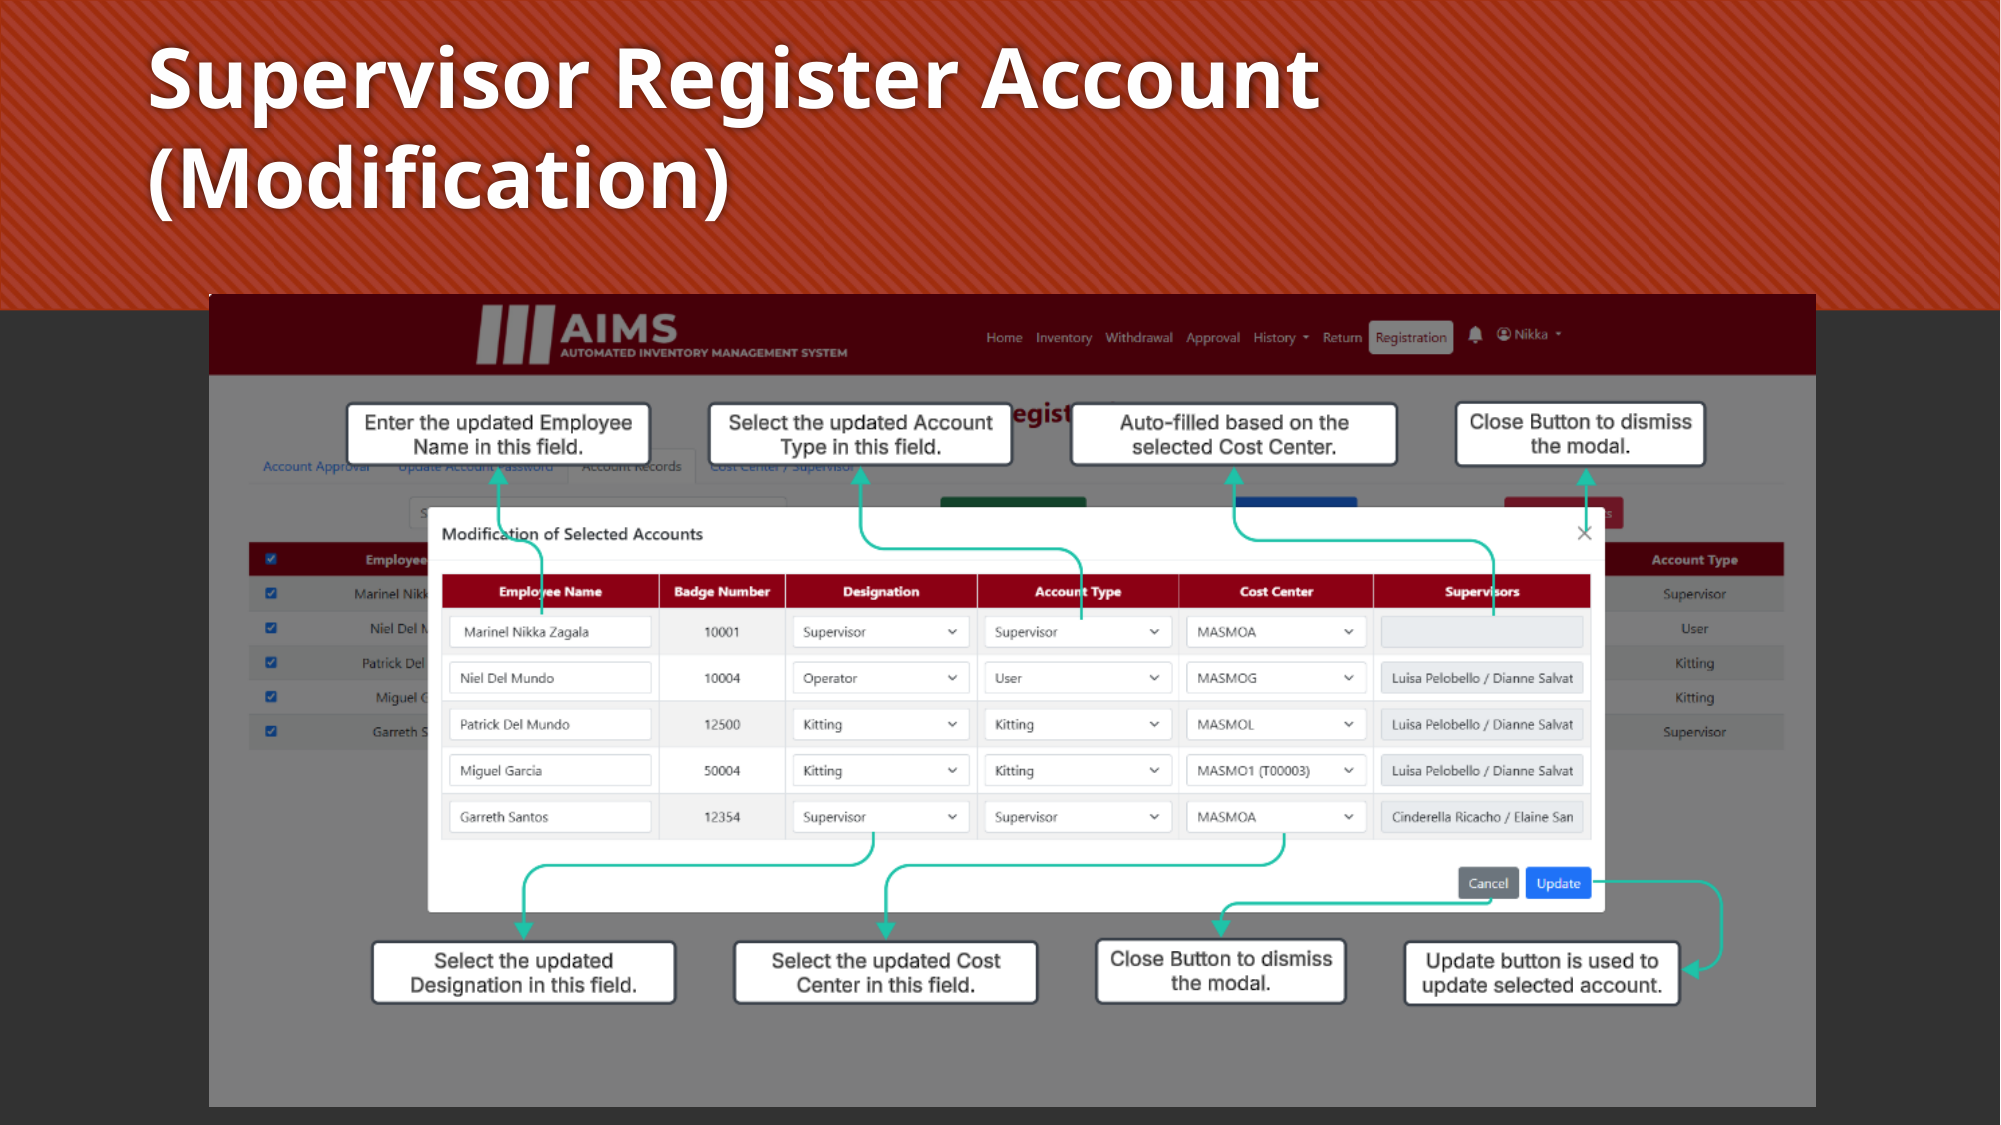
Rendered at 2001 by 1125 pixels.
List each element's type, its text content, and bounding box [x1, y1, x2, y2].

title Supervisor Register Account (Modification) [132, 73, 1893, 233]
picture [209, 293, 1816, 1108]
